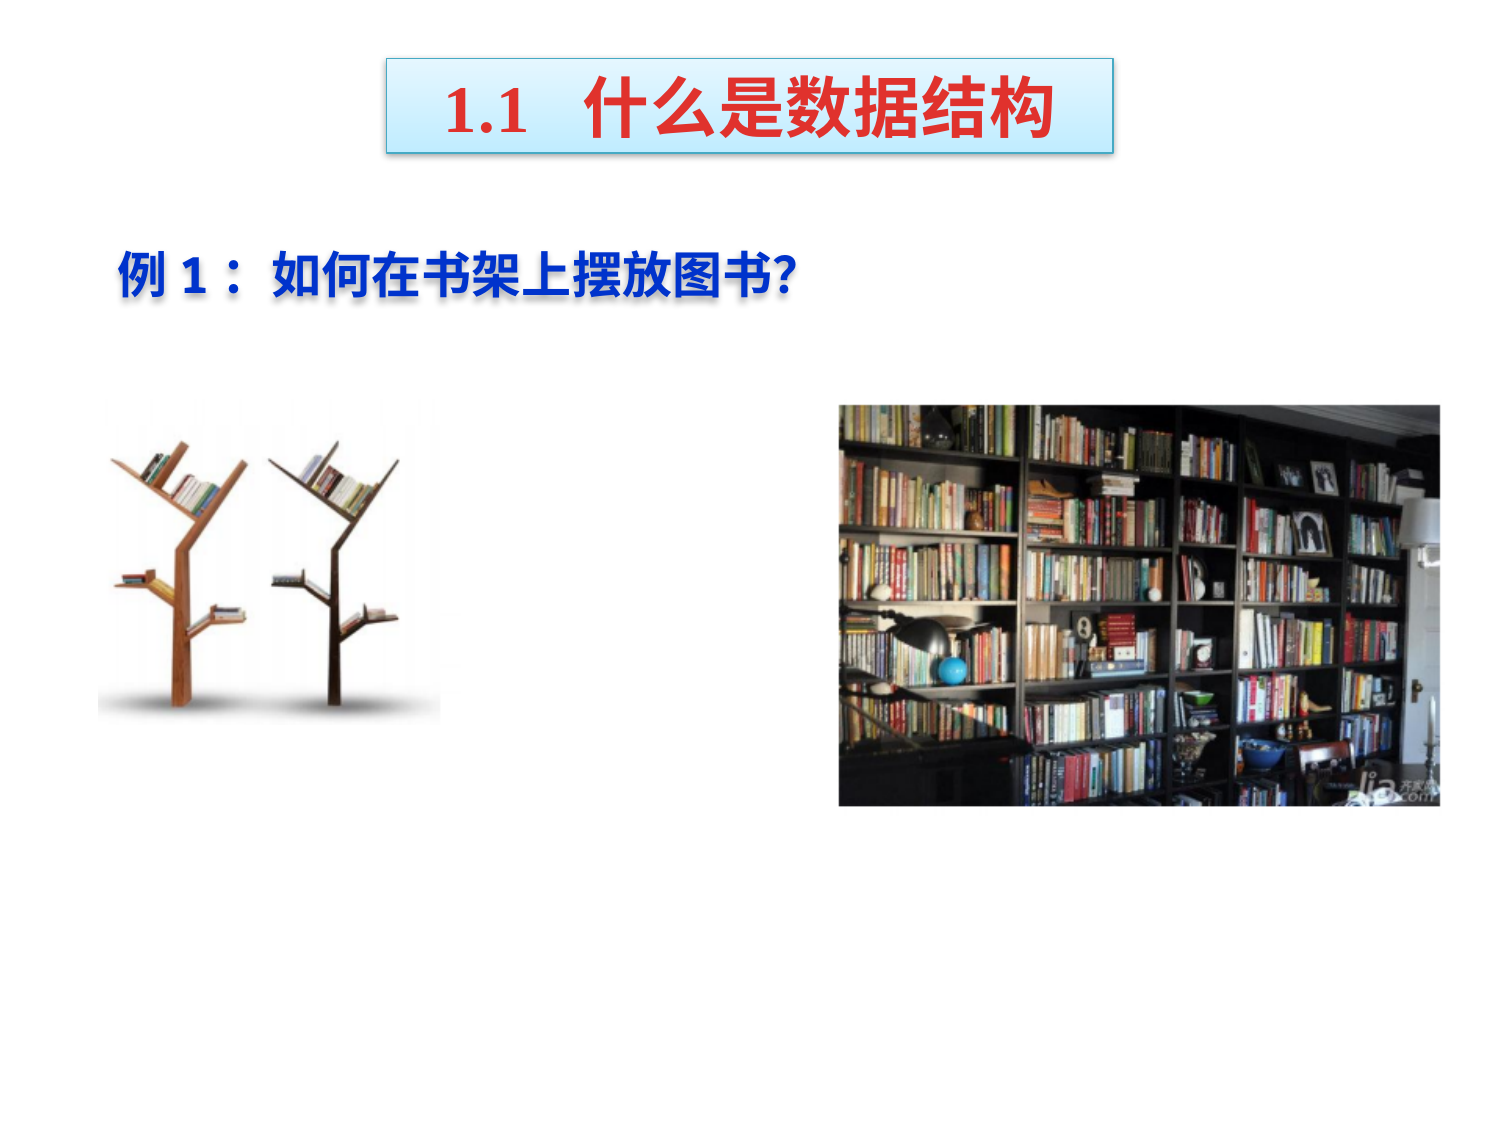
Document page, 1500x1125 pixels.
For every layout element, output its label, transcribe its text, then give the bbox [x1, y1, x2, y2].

text_box 例1：如何在书架上摆放图书？ [59, 218, 880, 311]
picture [836, 399, 1445, 816]
text_box 1.1 什么是数据结构 [386, 58, 1114, 154]
picture [98, 399, 461, 726]
